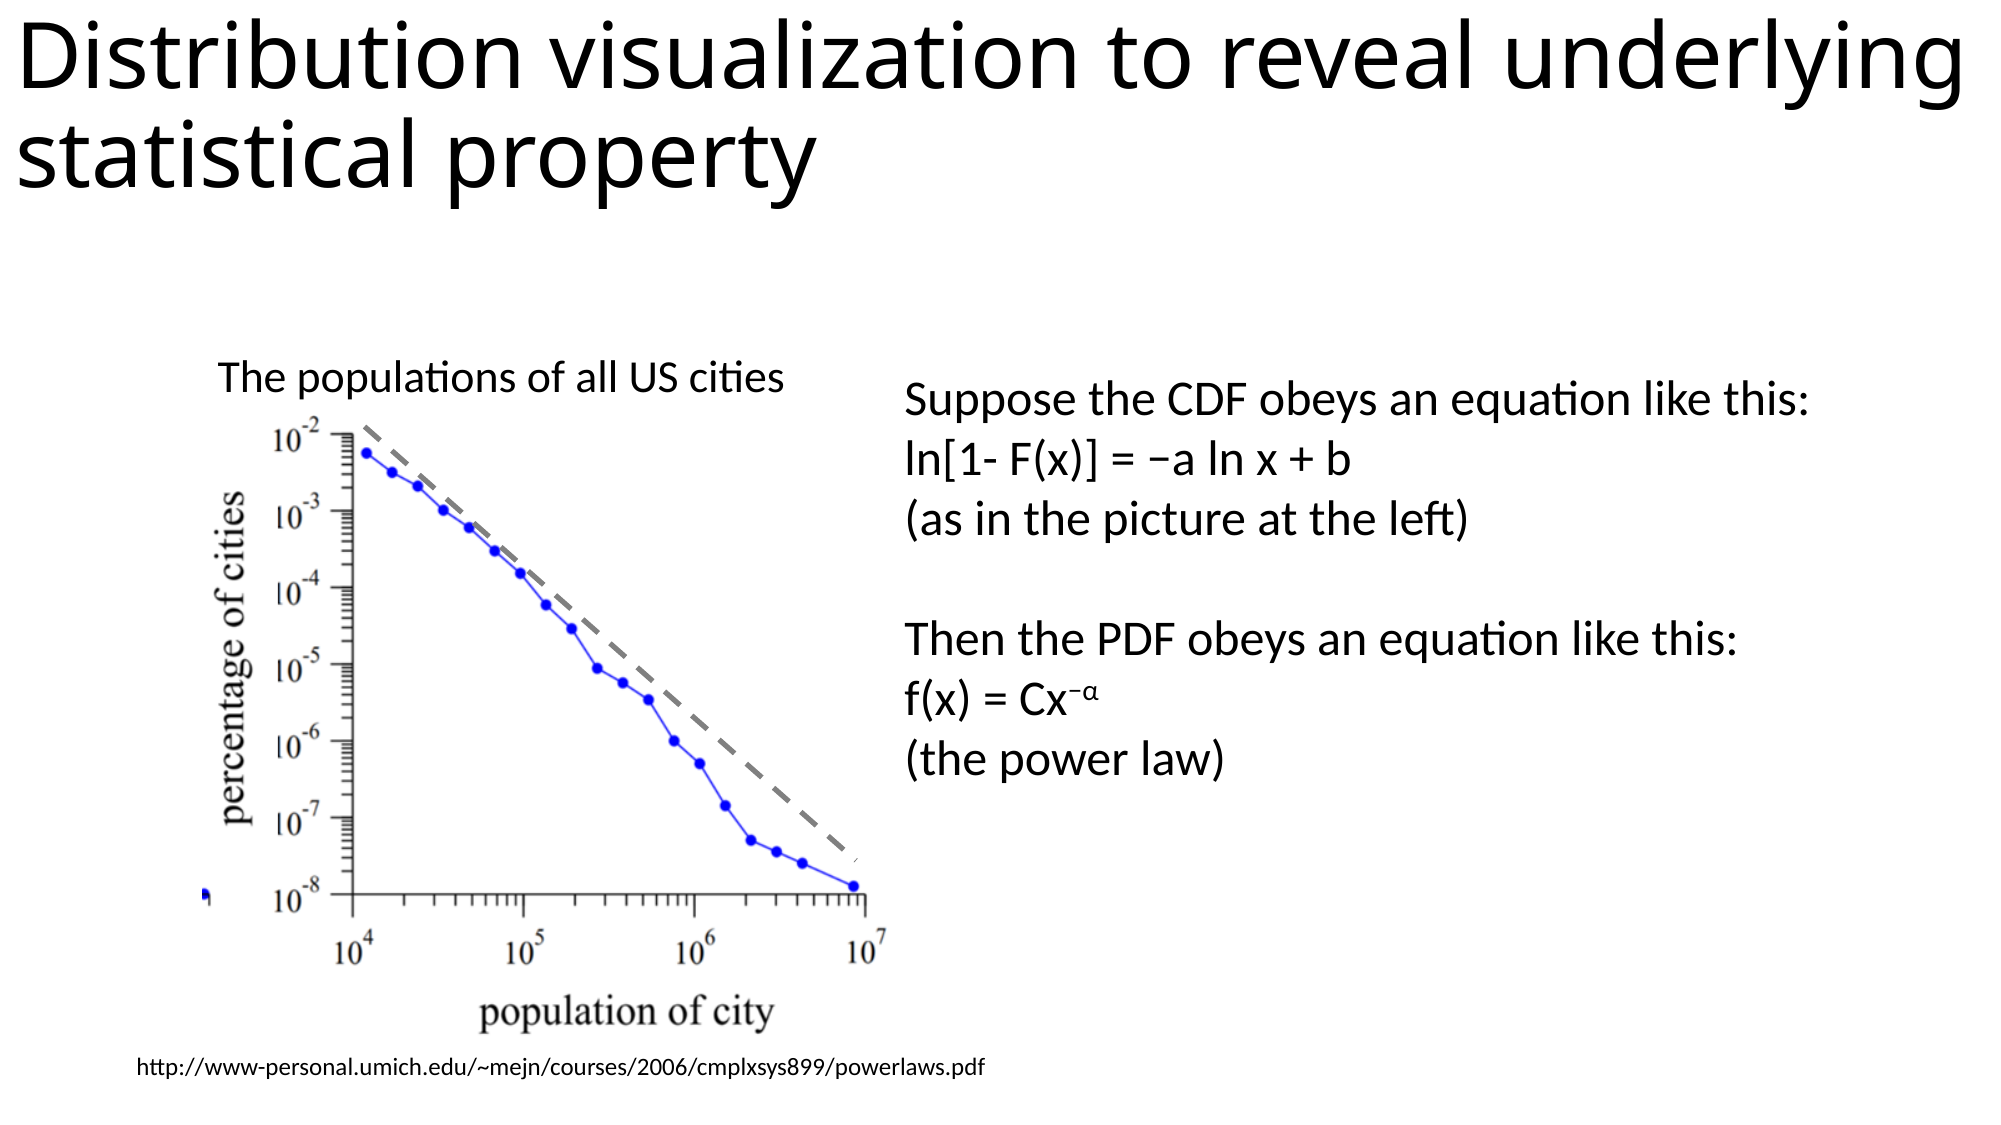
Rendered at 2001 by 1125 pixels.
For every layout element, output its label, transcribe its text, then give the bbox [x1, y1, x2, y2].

text_box http://www-personal.umich.edu/~mejn/courses/2006/cmplxsys899/powerlaws.pdf [121, 1043, 1431, 1088]
text_box The populations of all US cities [202, 339, 981, 409]
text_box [202, 415, 917, 1056]
text_box Suppose the CDF obeys an equation like this: ln[1- F(x)] = −a ln x + b (as in the picture at the left) Then the PDF obeys an equation like this: f(x) = Cx−α (the power law) [889, 358, 2000, 794]
title Distribution visualization to reveal underlying statistical property [0, 0, 2000, 218]
